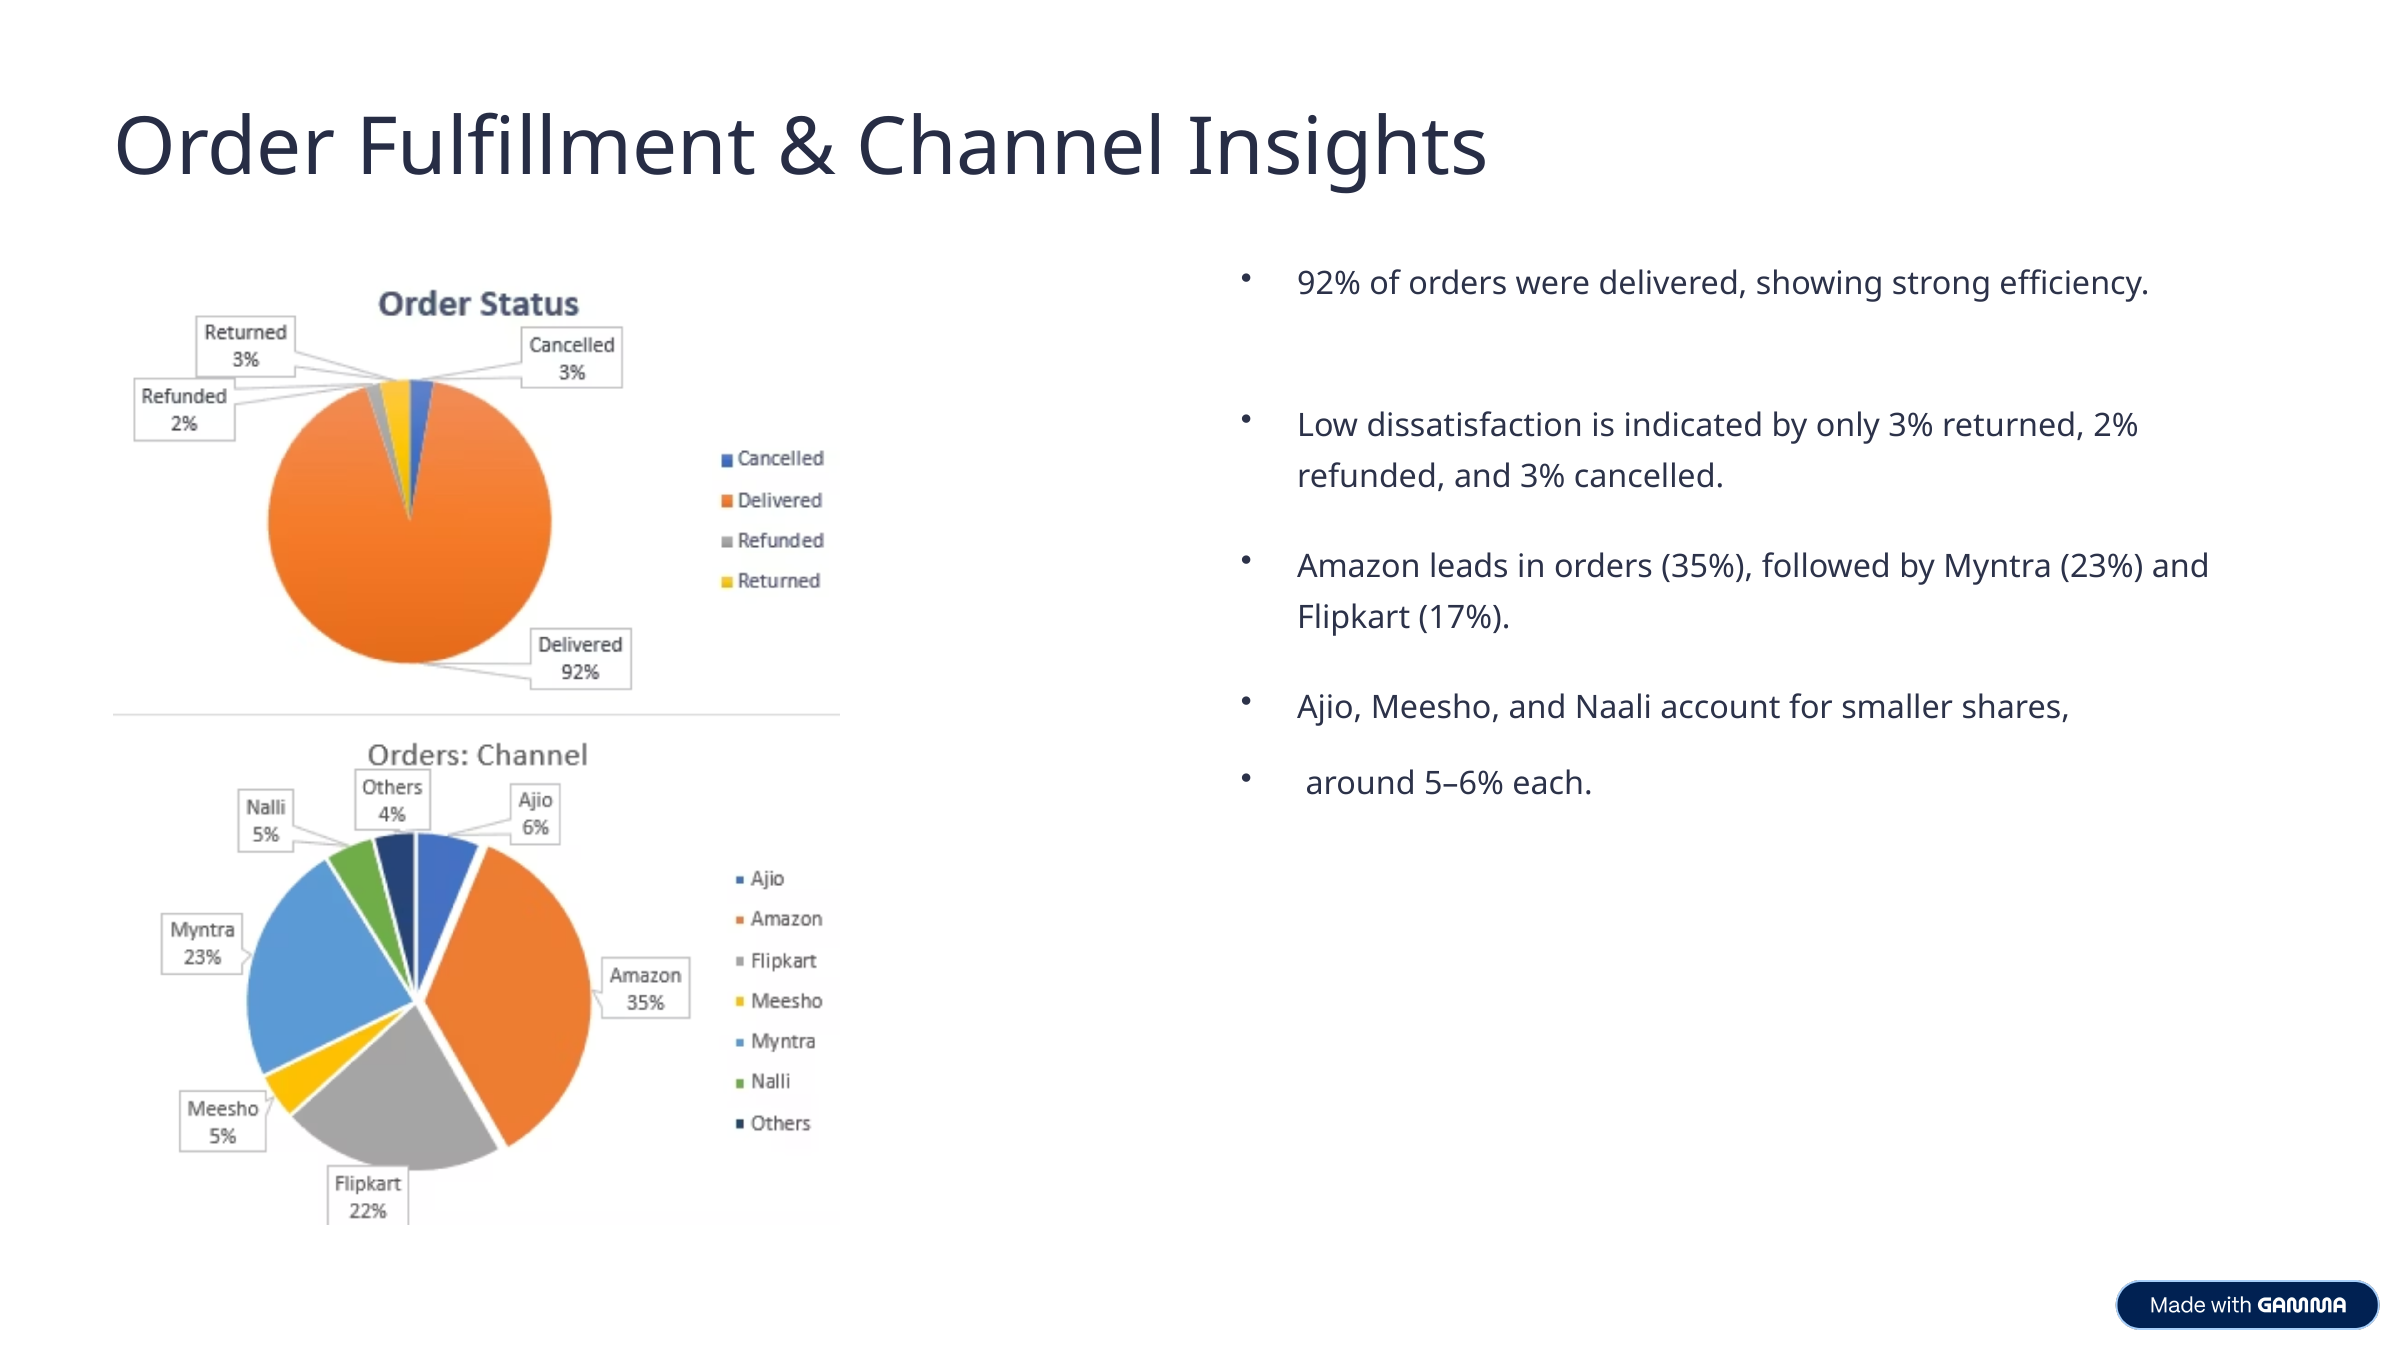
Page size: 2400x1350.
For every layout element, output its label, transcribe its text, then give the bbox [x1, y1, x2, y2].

text_box Ajio, Meesho, and Naali account for smaller shares, [1240, 673, 2288, 739]
text_box around 5–6% each. [1240, 749, 2288, 815]
picture [2106, 1271, 2389, 1339]
text_box Order Fulfillment & Channel Insights [113, 89, 1390, 191]
text_box 92% of orders were delivered, showing strong efficiency. [1240, 250, 2288, 381]
text_box Low dissatisfaction is indicated by only 3% returned, 2% refunded, and 3% cancelled. [1240, 391, 2288, 522]
text_box Amazon leads in orders (35%), followed by Myntra (23%) and Flipkart (17%). [1240, 532, 2288, 663]
picture [113, 275, 840, 1225]
